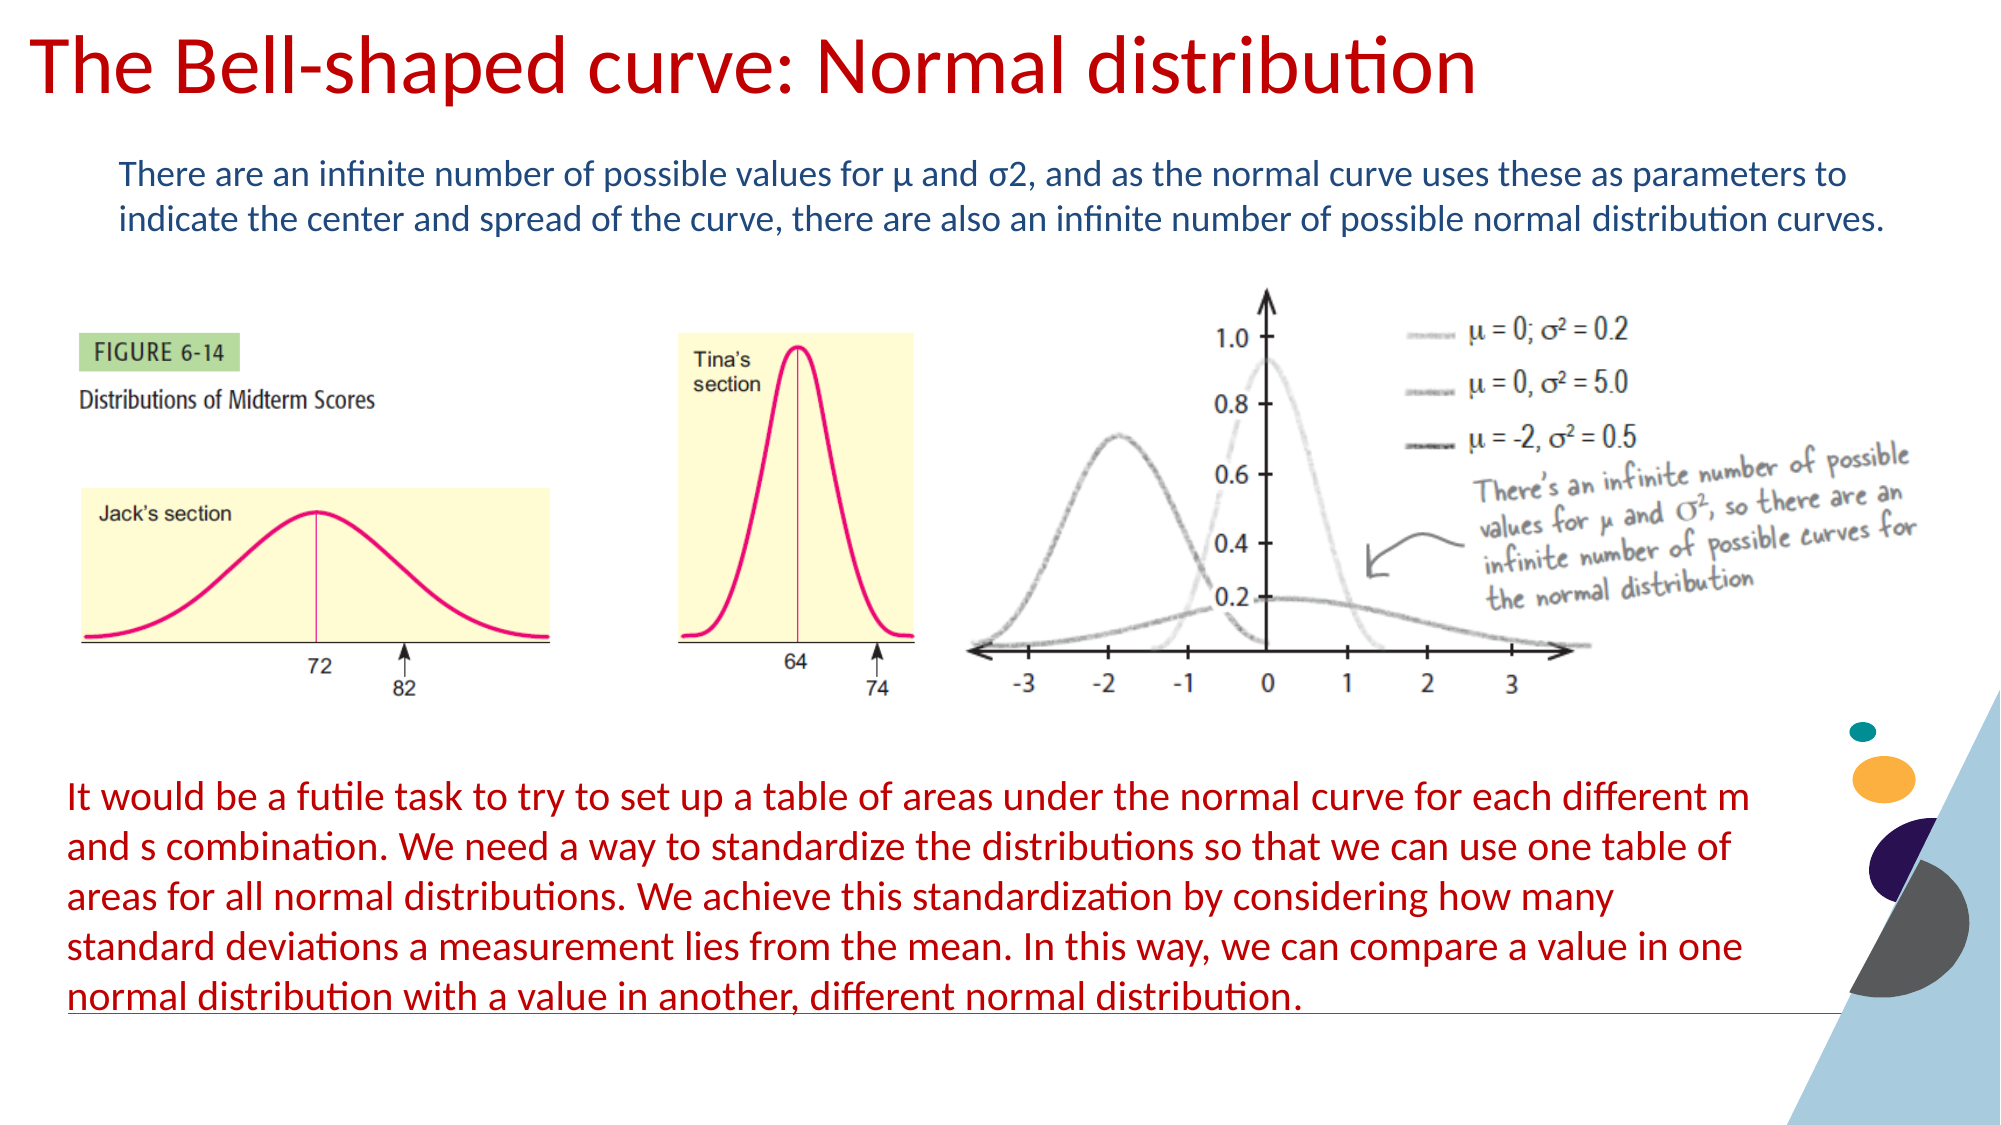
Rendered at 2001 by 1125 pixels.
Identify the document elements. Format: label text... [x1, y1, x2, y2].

text_box There are an infinite number of possible values for μ and σ2, and as the normal curve uses these as parameters to indicate the center and spread of the curve, there are also an infinite number of possible normal distribution curves. [103, 141, 1977, 247]
picture [29, 263, 1950, 719]
title The Bell-shaped curve: Normal distribution [29, 29, 1923, 113]
text_box It would be a futile task to try to set up a table of areas under the normal curve for each different m and s combination. We need a way to standardize the distributions so that we can use one table of areas for all normal distributions. We achieve this standardization by considering how many standard deviations a measurement lies from the mean. In this way, we can compare a value in one normal distribution with a value in another, different normal distribution. [51, 761, 1785, 1027]
